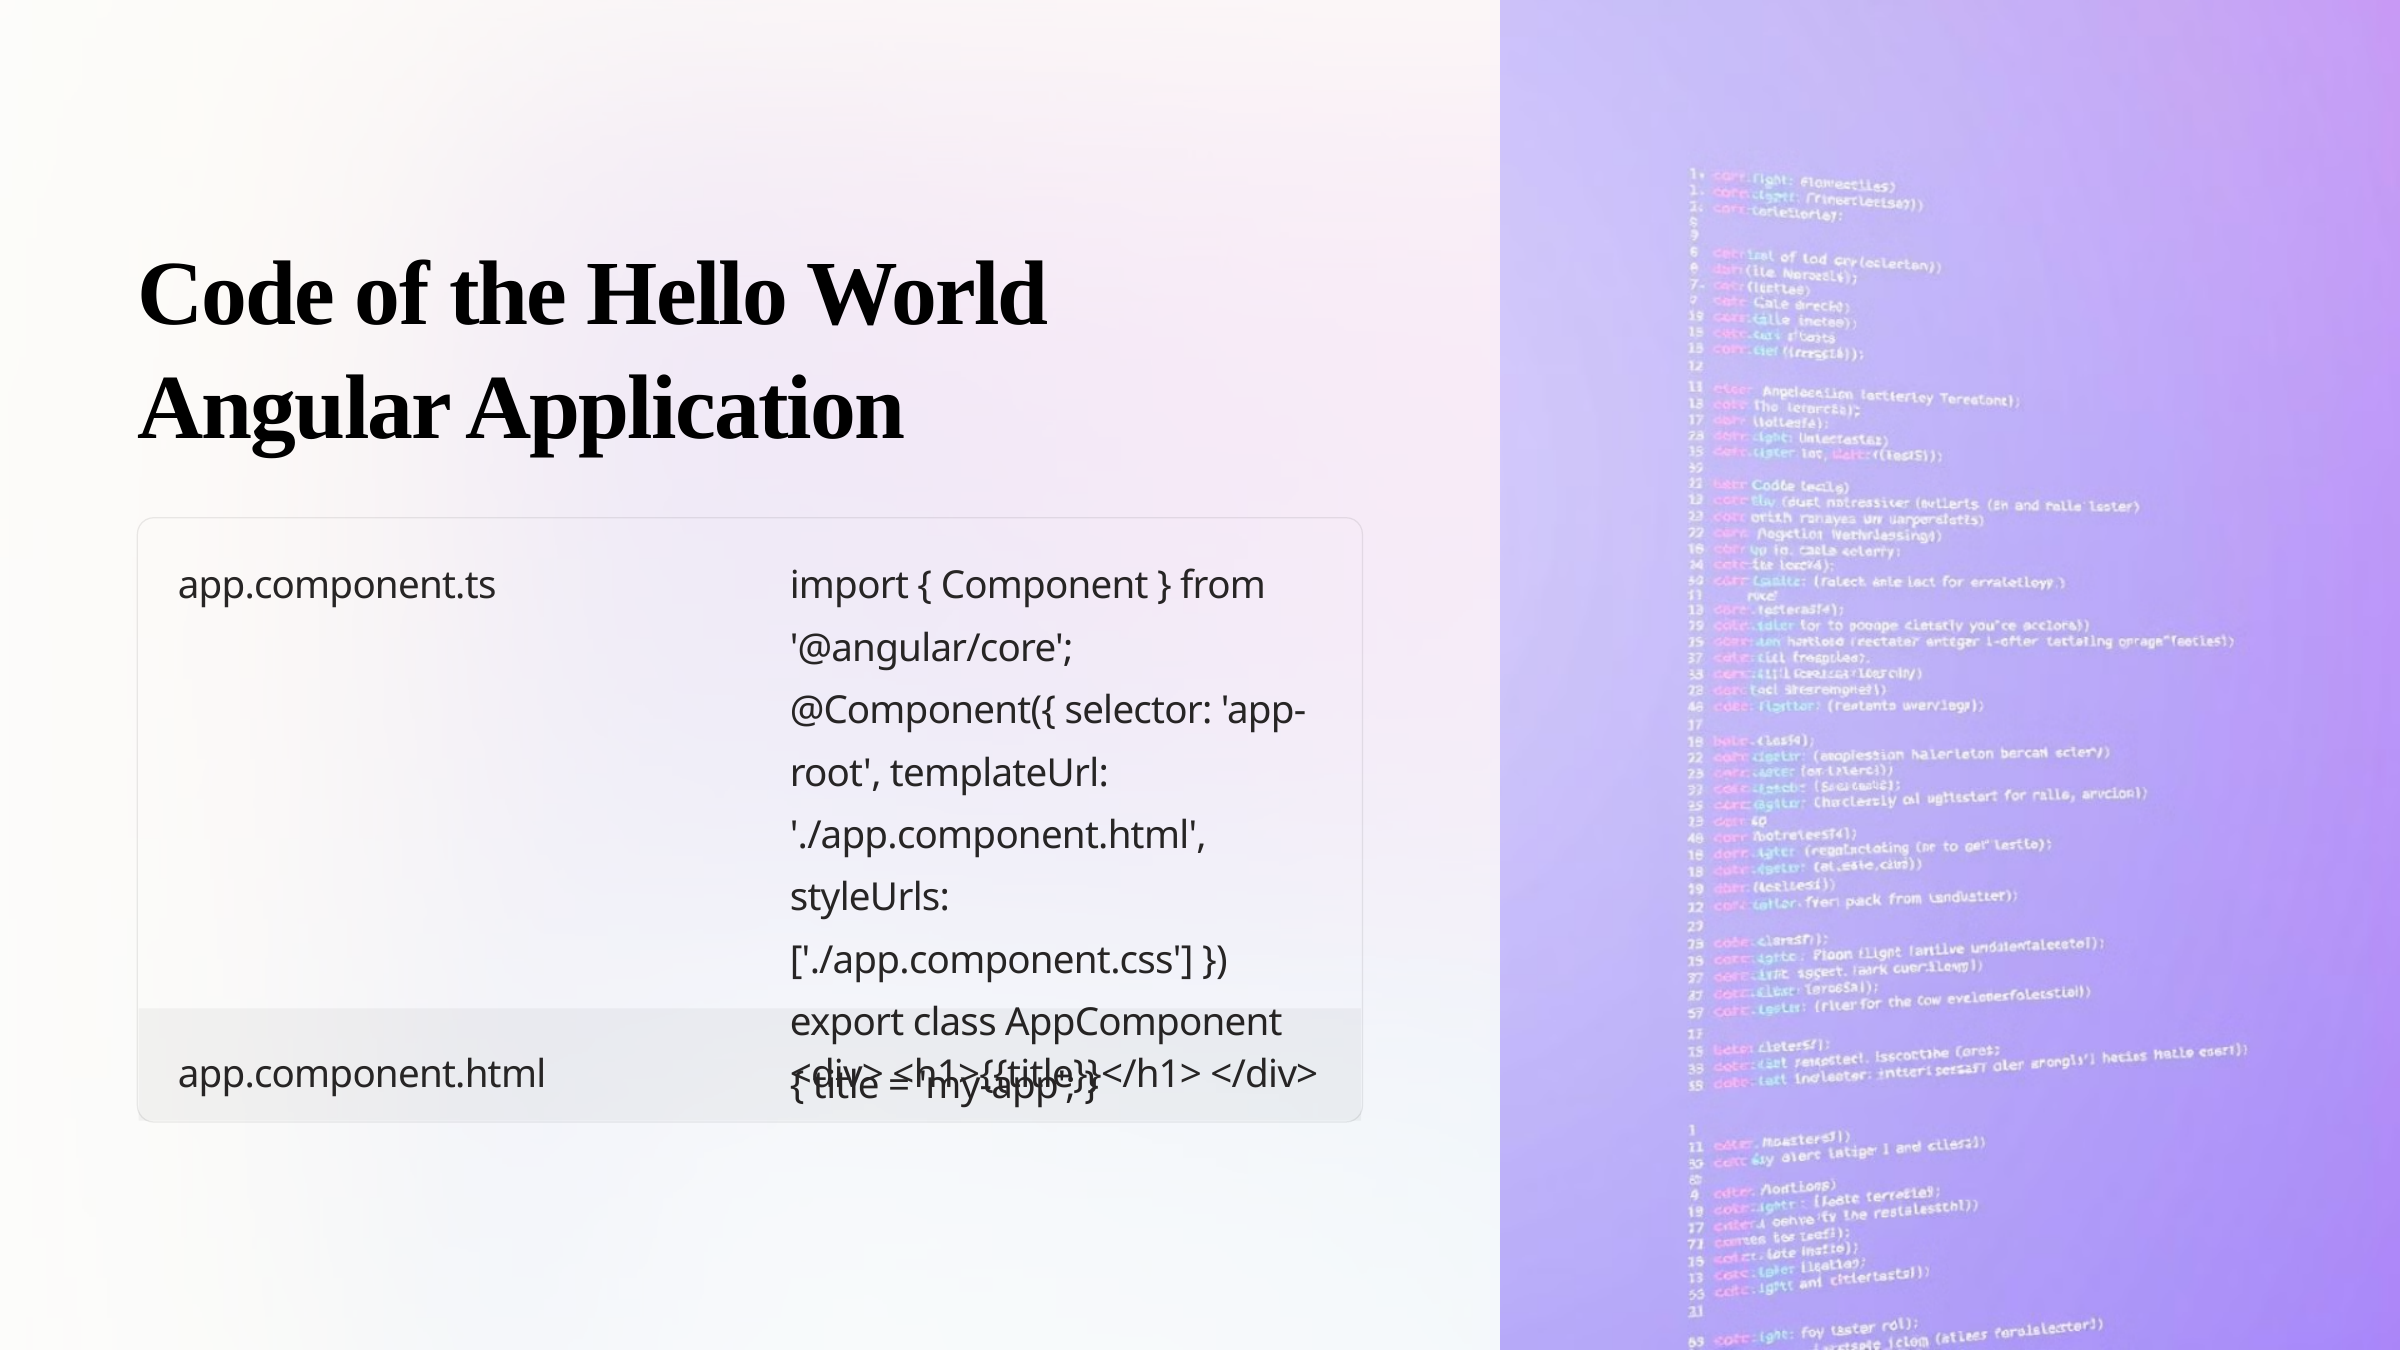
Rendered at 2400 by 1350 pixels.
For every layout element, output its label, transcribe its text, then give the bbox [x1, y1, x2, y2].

text_box Code of the Hello World Angular Application [137, 227, 1363, 459]
picture [1499, 0, 2400, 1350]
text_box [138, 518, 1362, 1008]
text_box app.component.html [177, 1033, 711, 1096]
text_box app.component.ts [177, 543, 711, 607]
text_box [138, 1008, 1362, 1121]
text_box import { Component } from '@angular/core'; @Component({ selector: 'app-root', templateUrl: './app.component.html', styleUrls: ['./app.component.css'] }) export class AppComponent { title = 'my-app'; } [789, 543, 1322, 984]
text_box <div> <h1>{{title}}</h1> </div> [789, 1033, 1322, 1096]
